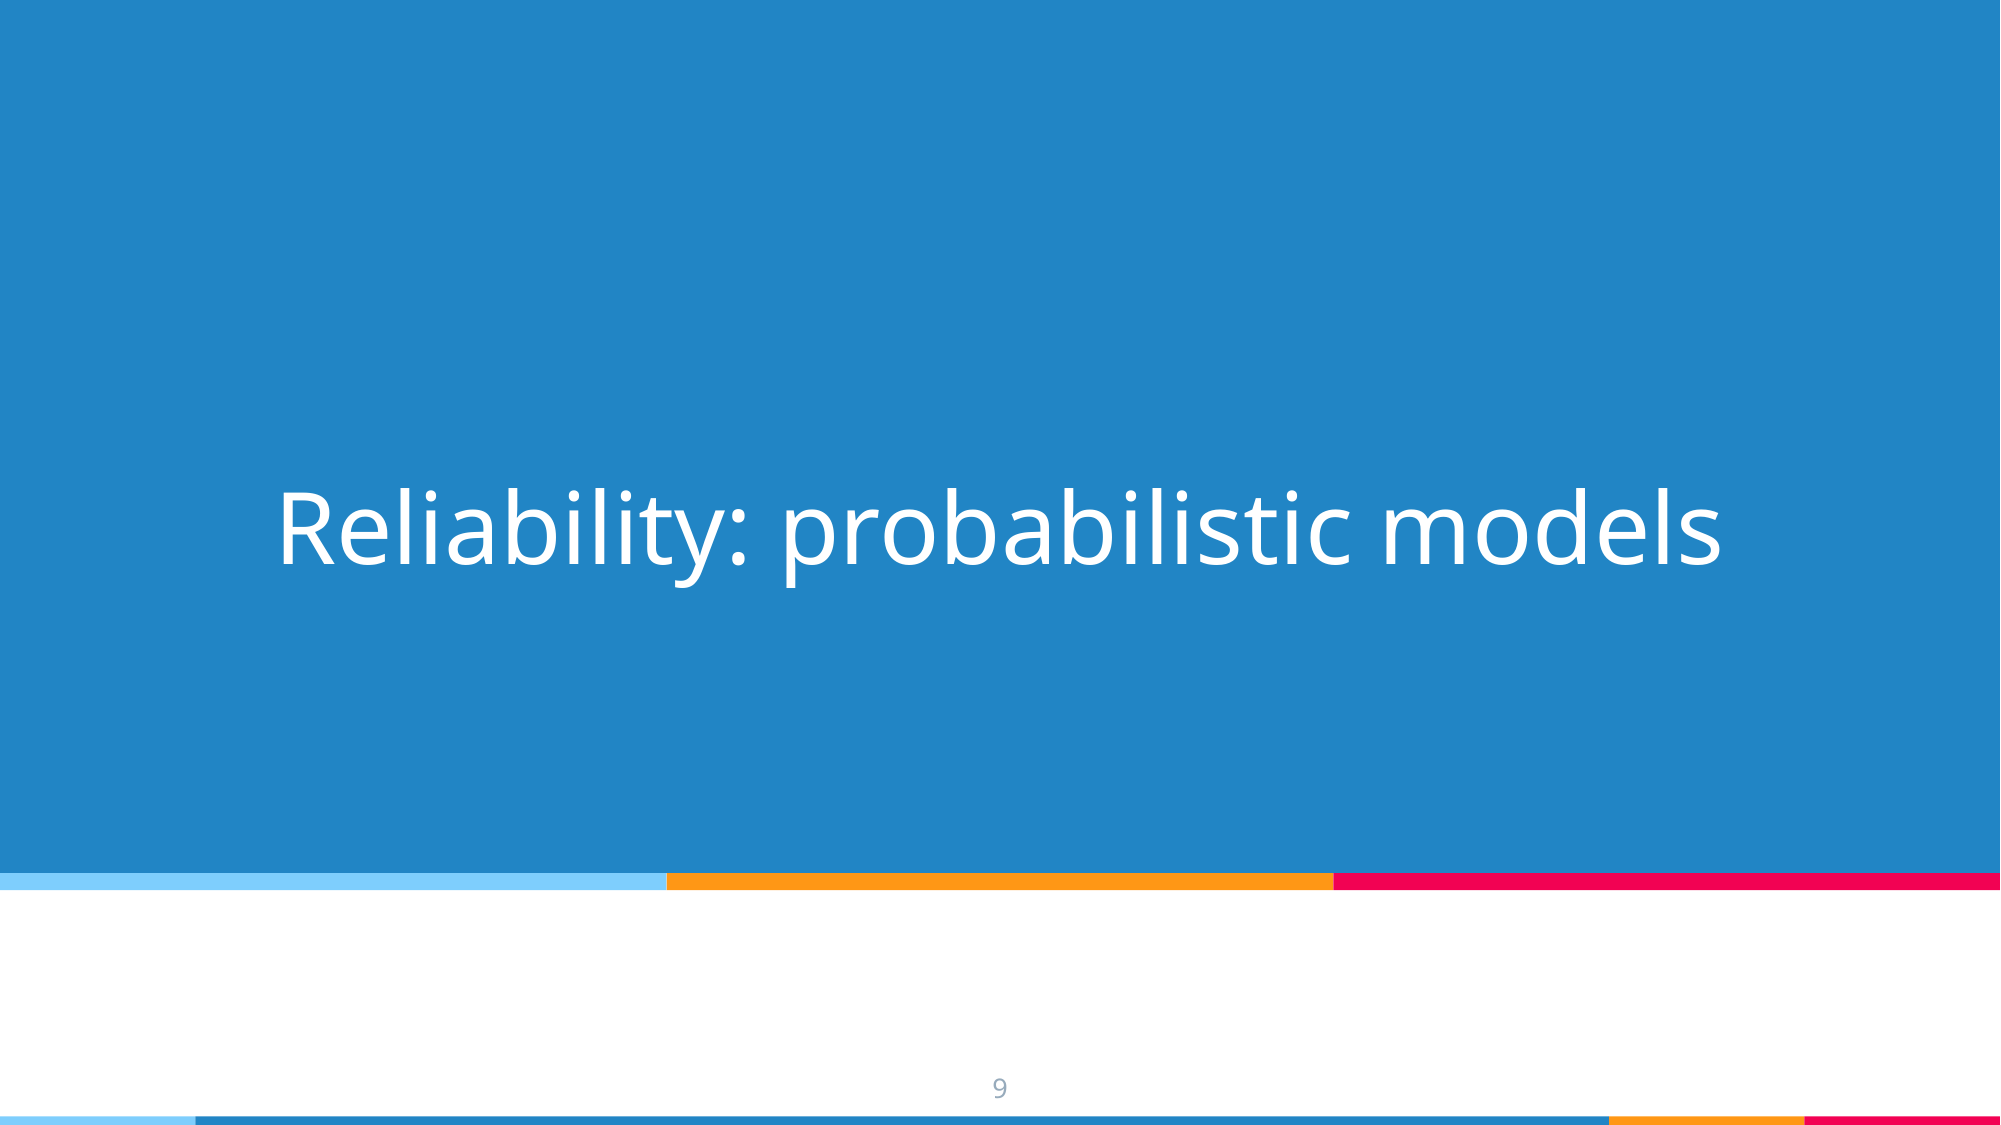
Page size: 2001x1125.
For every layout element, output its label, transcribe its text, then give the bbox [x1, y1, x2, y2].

slide_number 9 [249, 1056, 1750, 1125]
title Reliability: probabilistic models [150, 346, 1850, 600]
